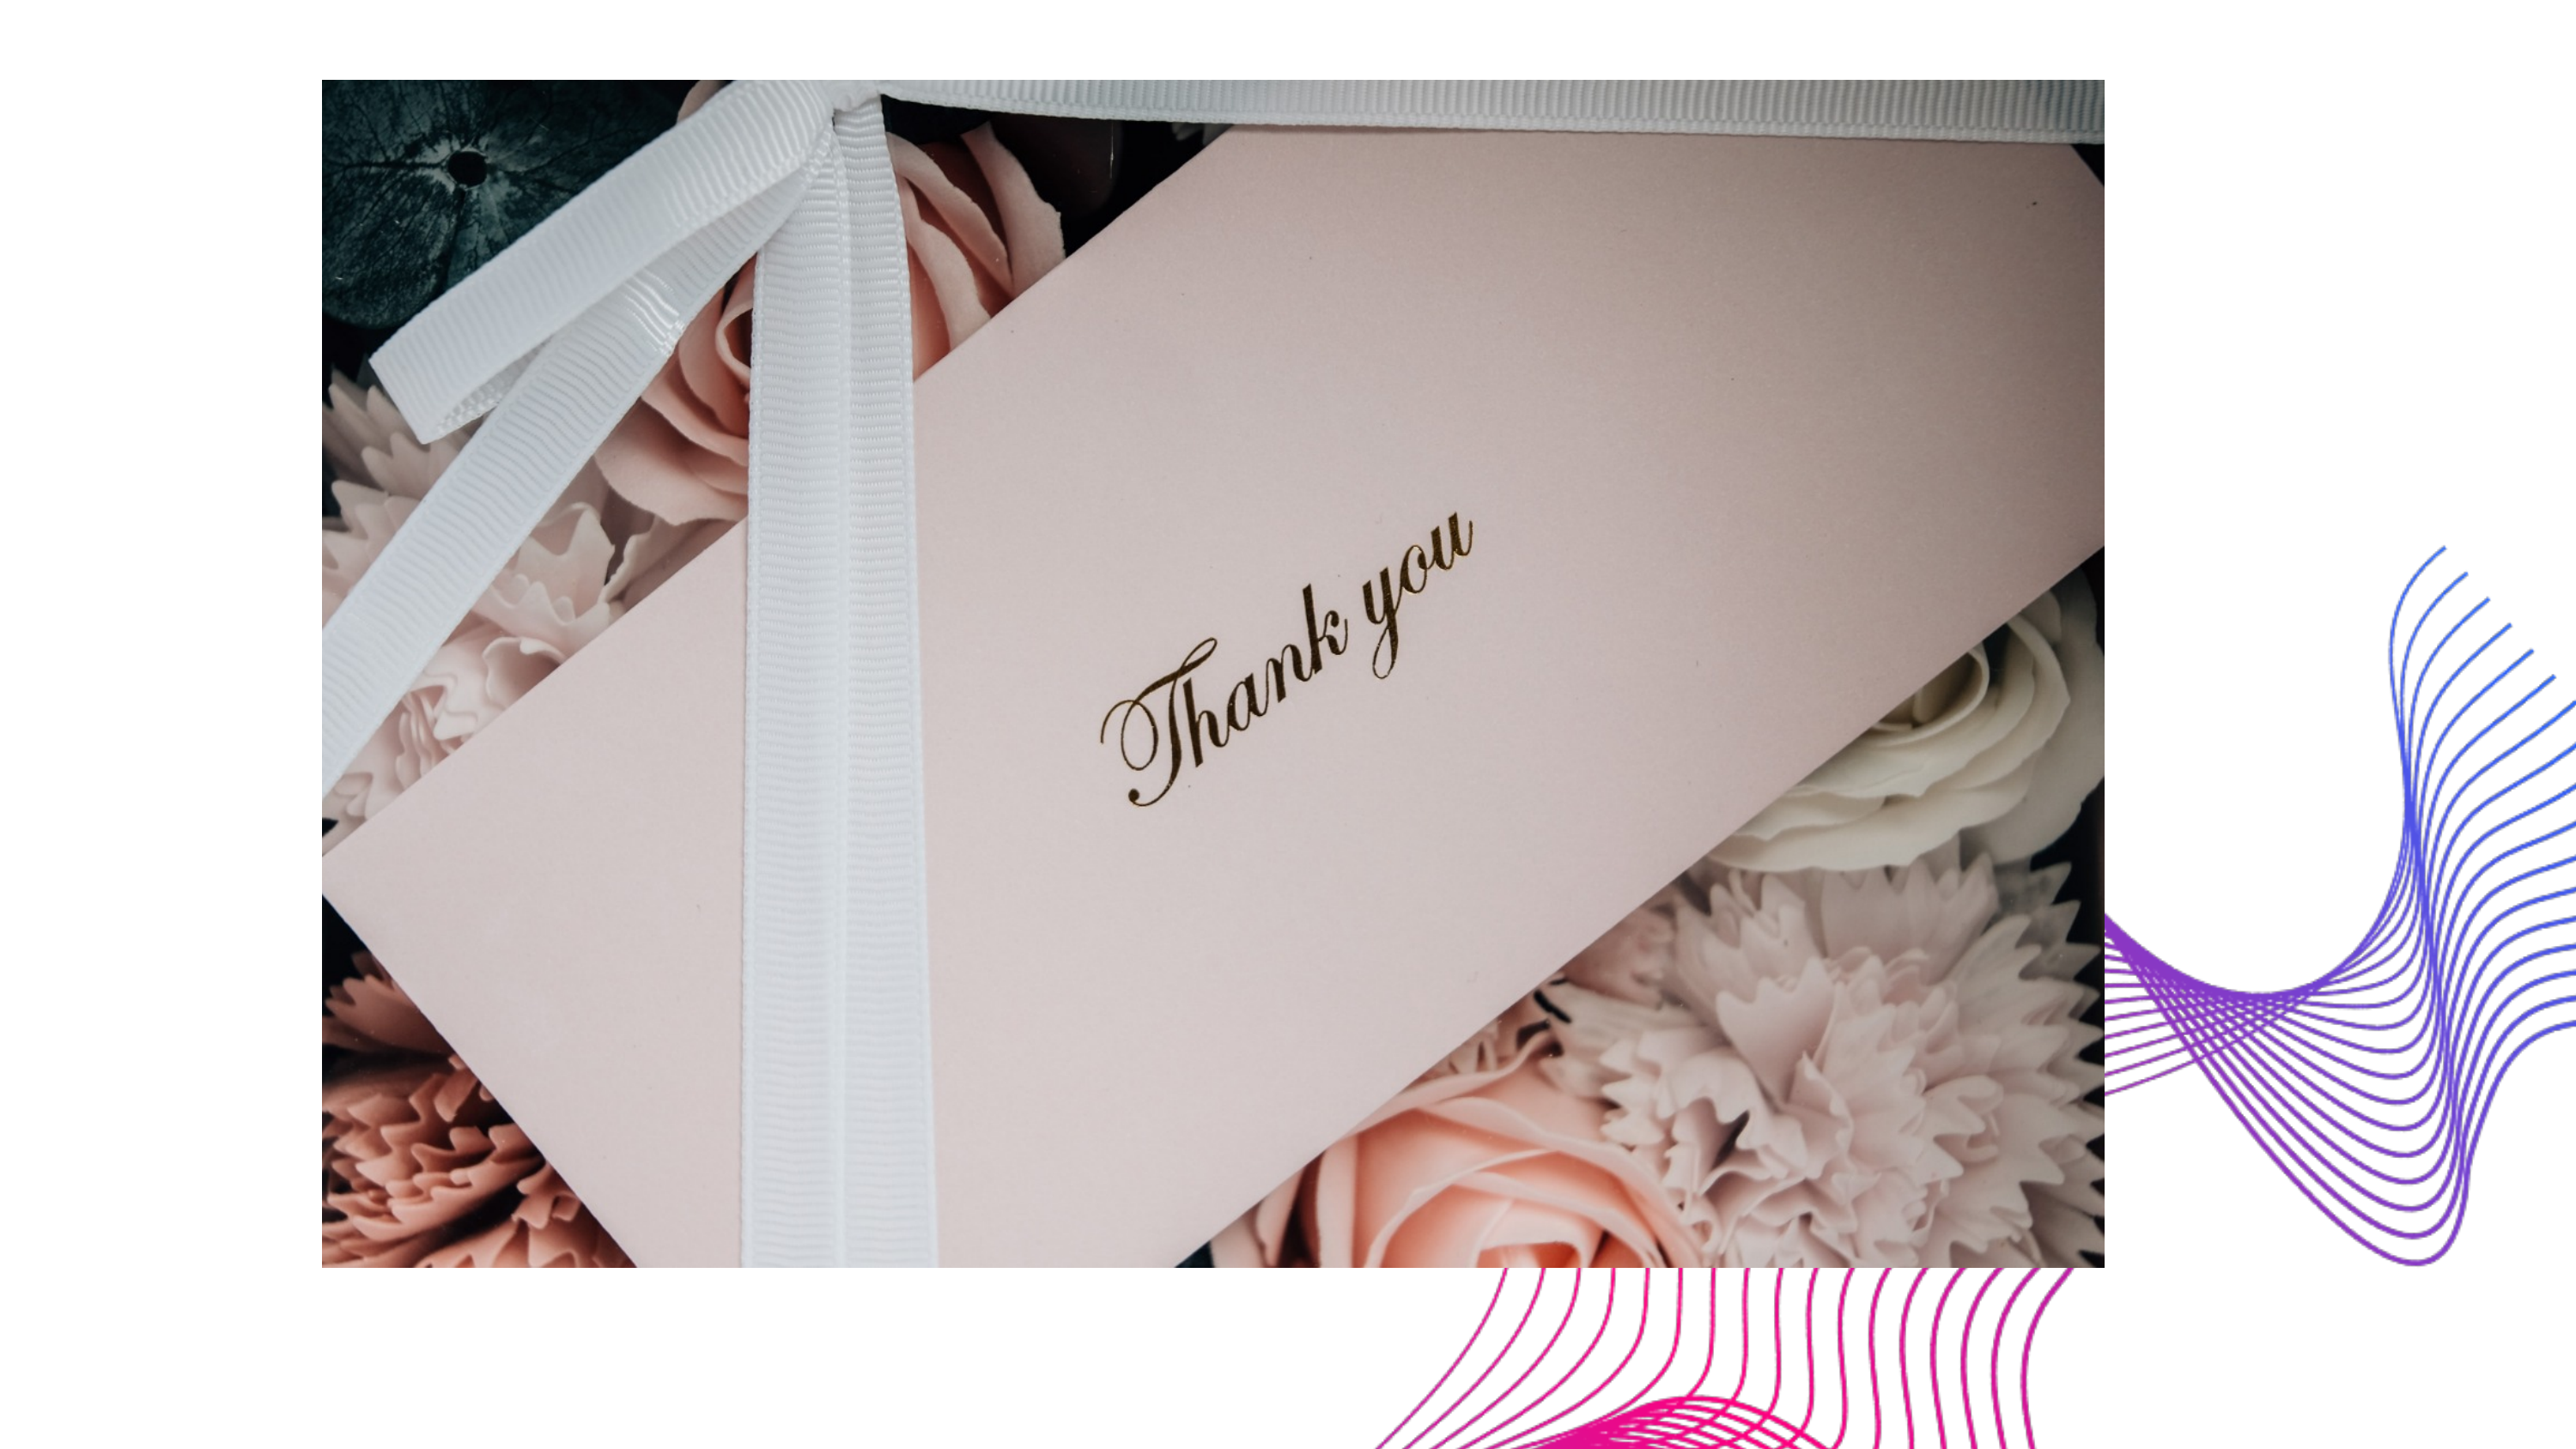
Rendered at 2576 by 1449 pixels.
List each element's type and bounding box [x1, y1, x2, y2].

picture [321, 80, 2576, 1449]
